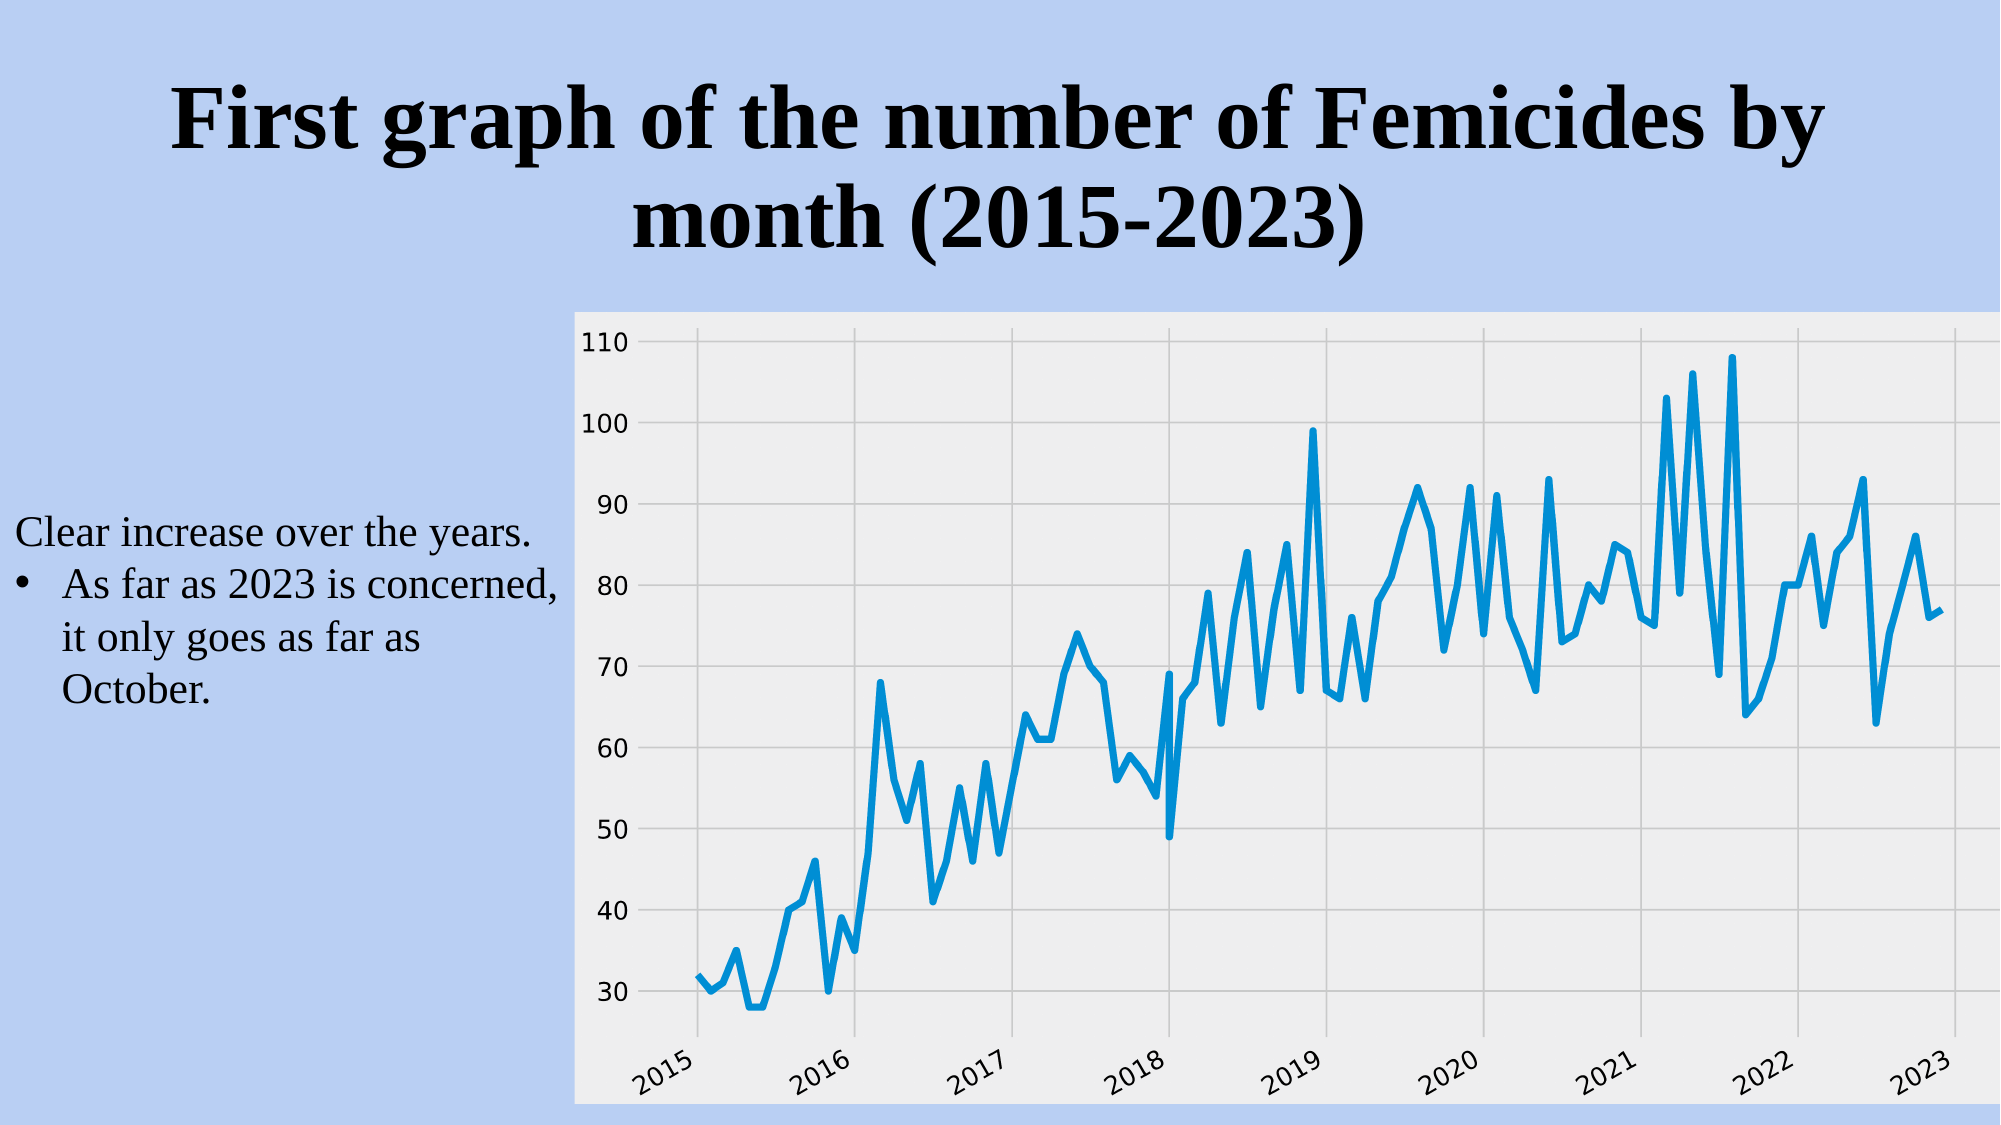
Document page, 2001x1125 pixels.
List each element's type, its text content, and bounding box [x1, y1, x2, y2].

picture [574, 312, 2000, 1104]
title First graph of the number of Femicides by month (2015-2023) [137, 59, 1863, 278]
text_box Clear increase over the years. As far as 2023 is concerned, it only goes as far as October. [0, 495, 574, 721]
